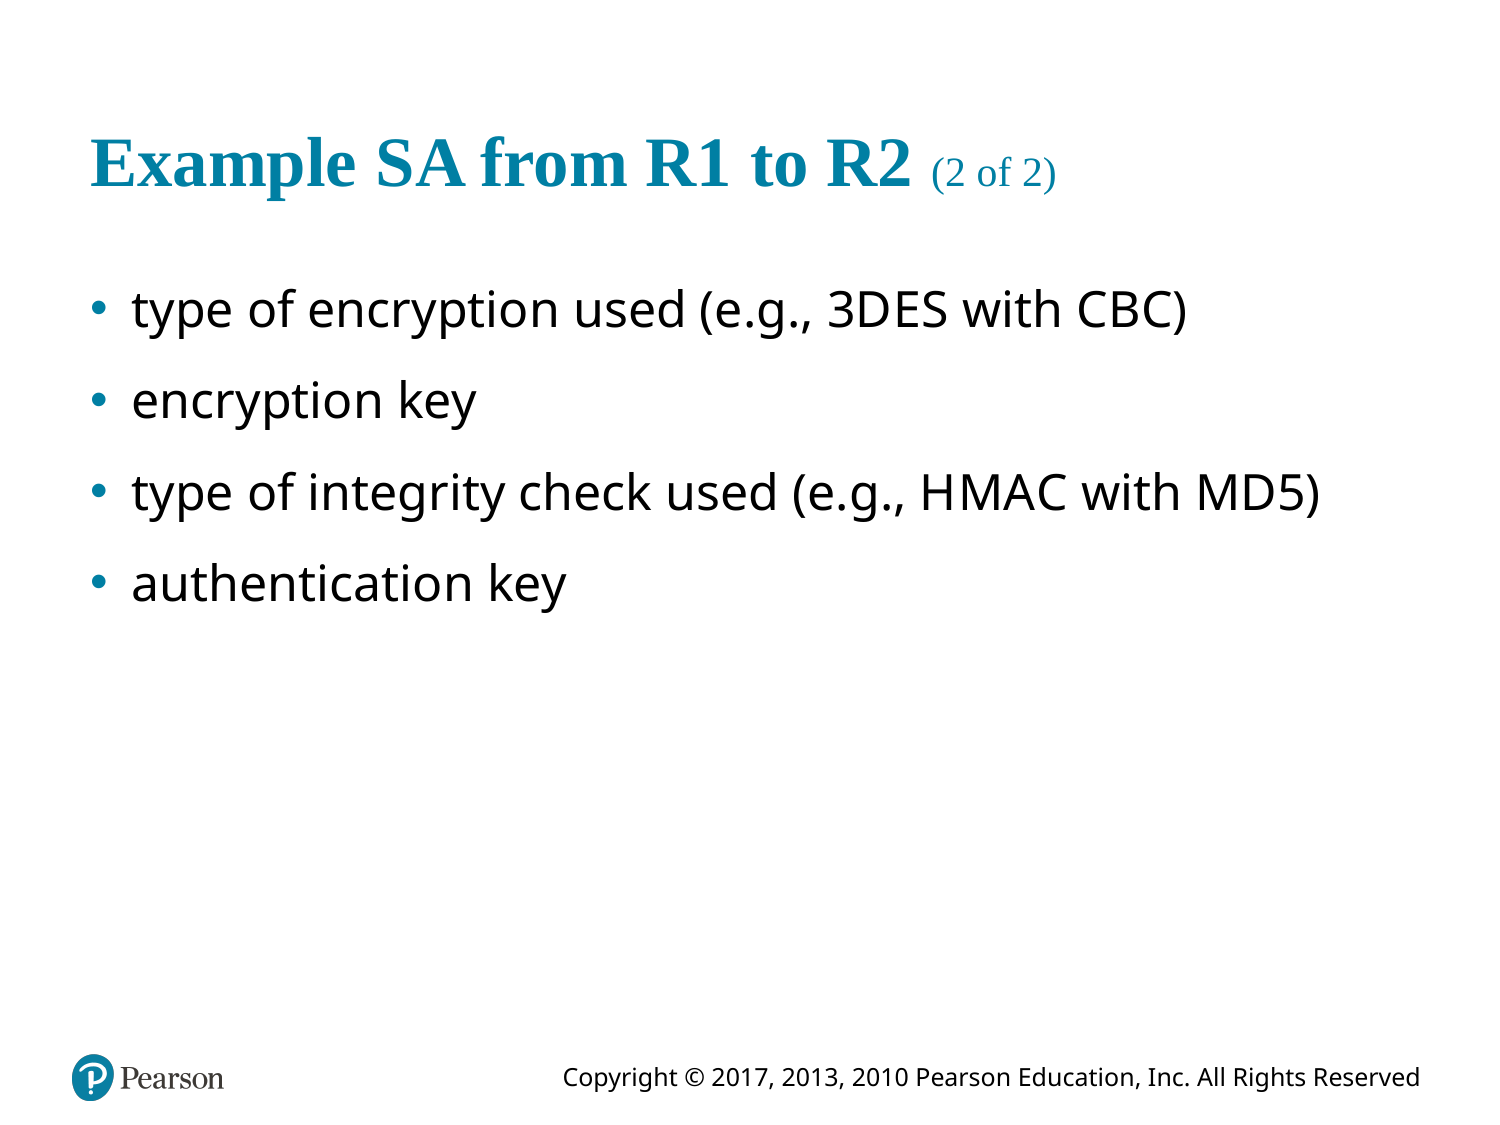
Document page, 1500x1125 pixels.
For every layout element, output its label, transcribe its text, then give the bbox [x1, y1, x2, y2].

title Example S A from R1 to R2 (2 of 2) [75, 35, 1425, 216]
picture [72, 1087, 83, 1101]
picture [80, 1063, 106, 1088]
picture [72, 1054, 88, 1070]
list type of encryption used (e.g., 3D E S with C B C) encryption key type of integrity check used (e.g., H M A C with M D5) authentication key [75, 262, 1425, 1005]
picture [98, 1054, 224, 1101]
